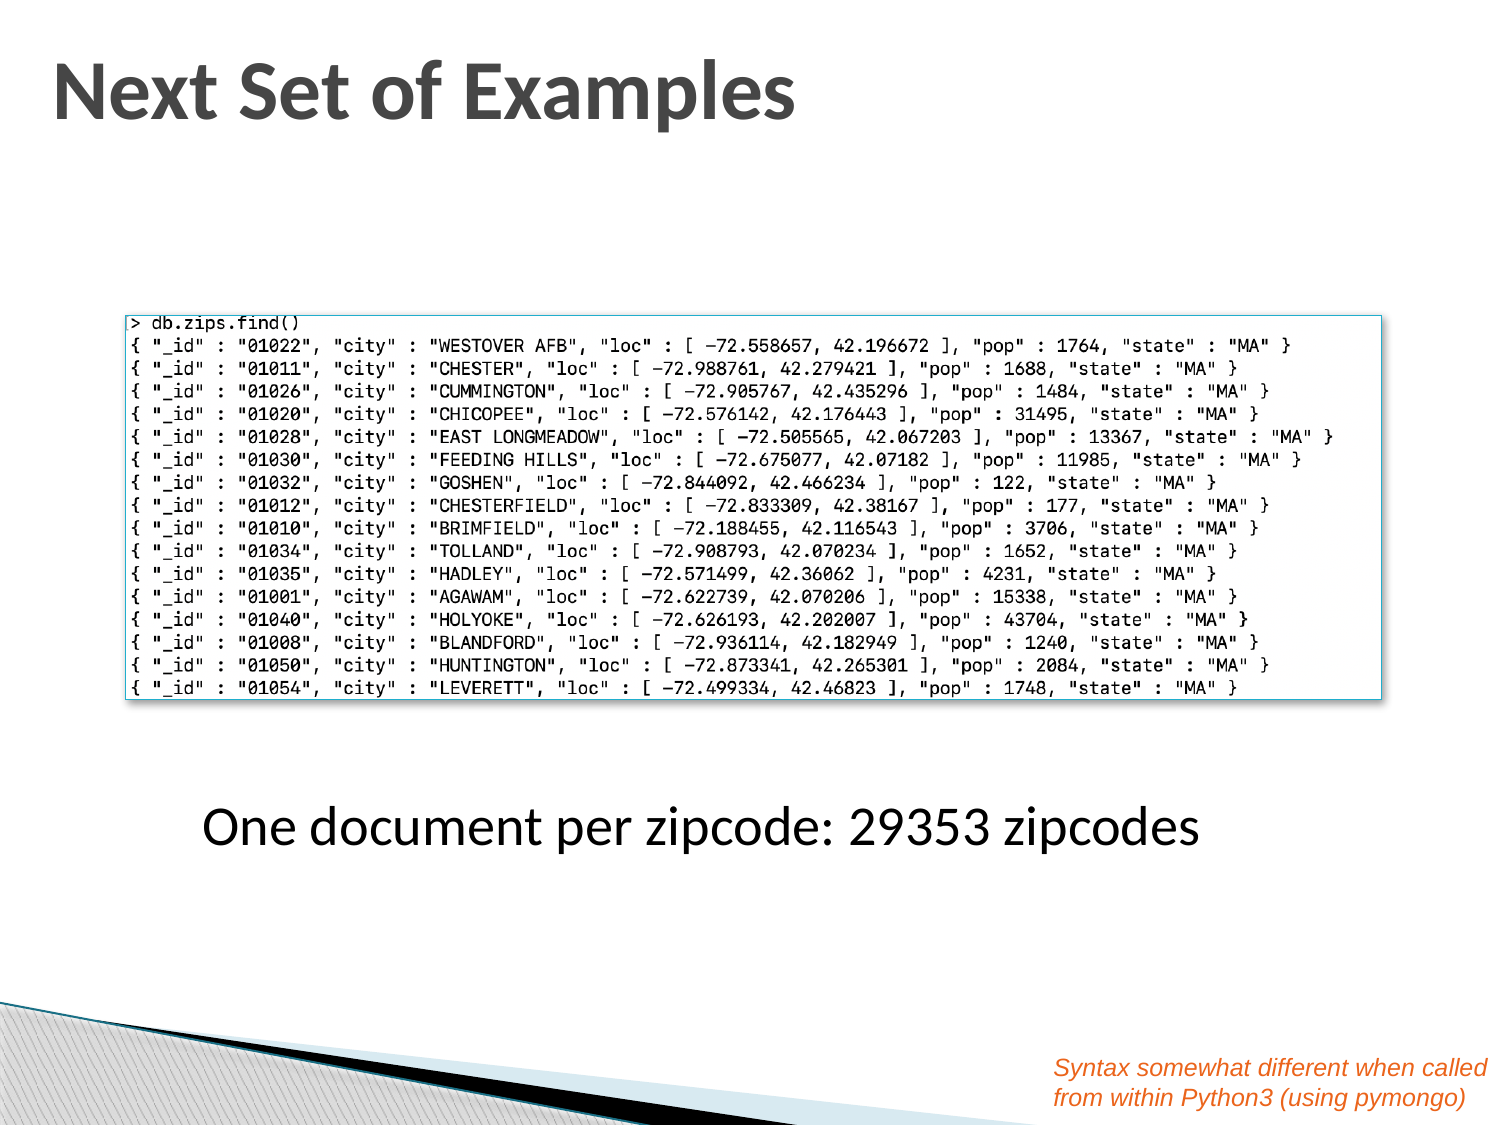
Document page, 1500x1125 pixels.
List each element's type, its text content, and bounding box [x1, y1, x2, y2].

text_box Syntax somewhat different when called from within Python3 (using pymongo) [1038, 1044, 1500, 1119]
list One document per zipcode: 29353 zipcodes [37, 174, 1426, 1013]
title Next Set of Examples [37, 24, 1425, 145]
text_box a b a c d b [0, 1006, 633, 1125]
picture [124, 314, 1382, 701]
